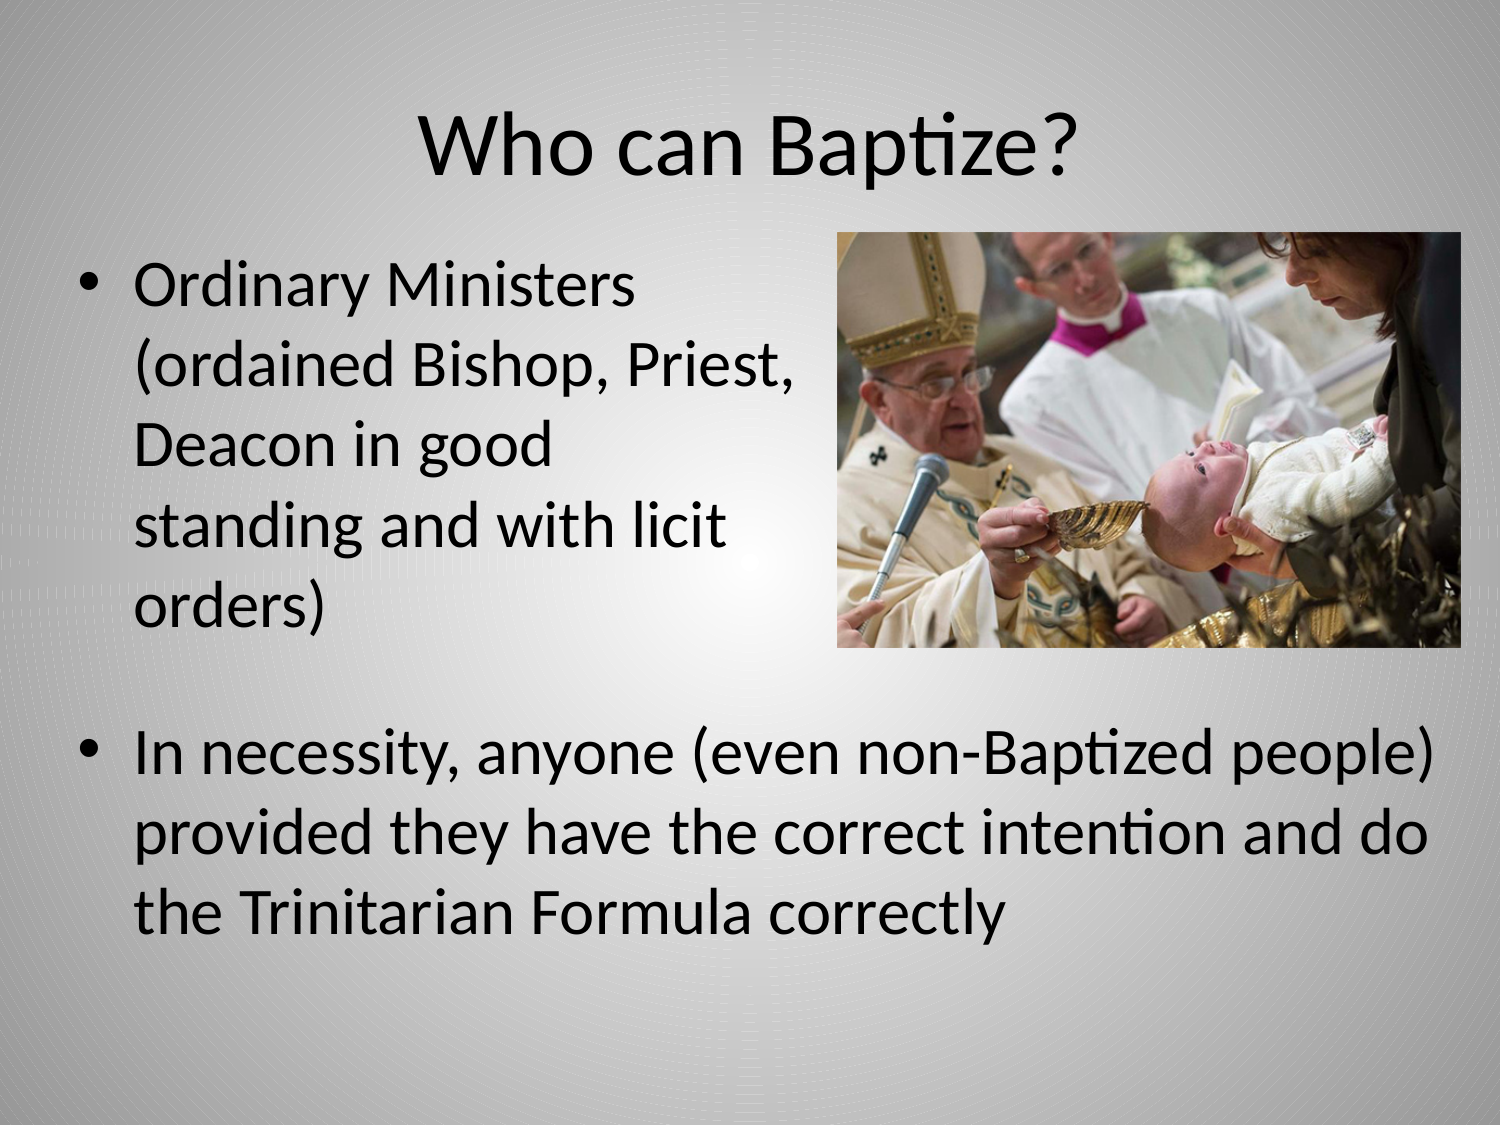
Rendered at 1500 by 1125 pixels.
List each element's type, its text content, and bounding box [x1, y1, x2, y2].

text_box In necessity, anyone (even non-Baptized people) provided they have the correct intention and do the Trinitarian Formula correctly [62, 699, 1477, 1068]
picture [837, 232, 1462, 648]
title Who can Baptize? [75, 45, 1425, 233]
list Ordinary Ministers (ordained Bishop, Priest, Deacon in good standing and with licit orders) [62, 232, 814, 663]
